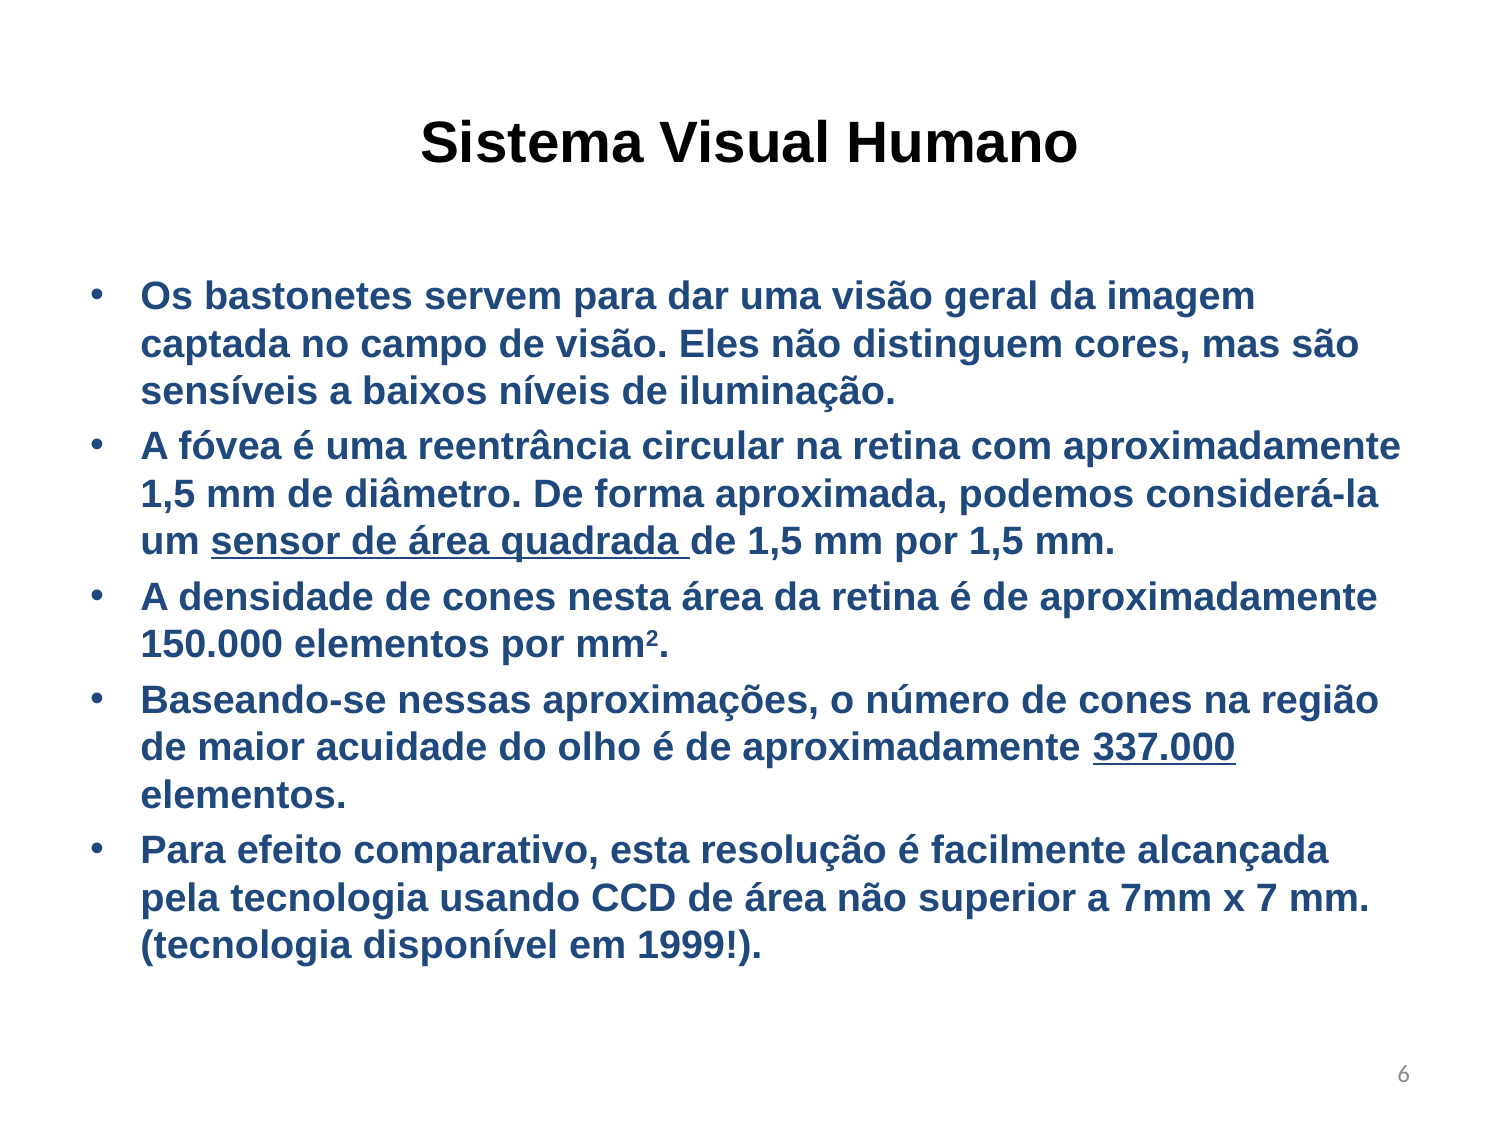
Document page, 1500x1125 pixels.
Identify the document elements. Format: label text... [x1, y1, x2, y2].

slide_number 6 [1074, 1042, 1425, 1103]
list Os bastonetes servem para dar uma visão geral da imagem captada no campo de visão. Eles não distinguem cores, mas são sensíveis a baixos níveis de iluminação. A fóvea é uma reentrância circular na retina com aproximadamente 1,5 mm de diâmetro. De forma aproximada, podemos considerá-la um sensor de área quadrada de 1,5 mm por 1,5 mm. A densidade de cones nesta área da retina é de aproximadamente 150.000 elementos por mm2. Baseando-se nessas aproximações, o número de cones na região de maior acuidade do olho é de aproximadamente 337.000 elementos. Para efeito comparativo, esta resolução é facilmente alcançada pela tecnologia usando CCD de área não superior a 7mm x 7 mm. (tecnologia disponível em 1999!). [75, 262, 1425, 1005]
title Sistema Visual Humano [75, 45, 1425, 233]
